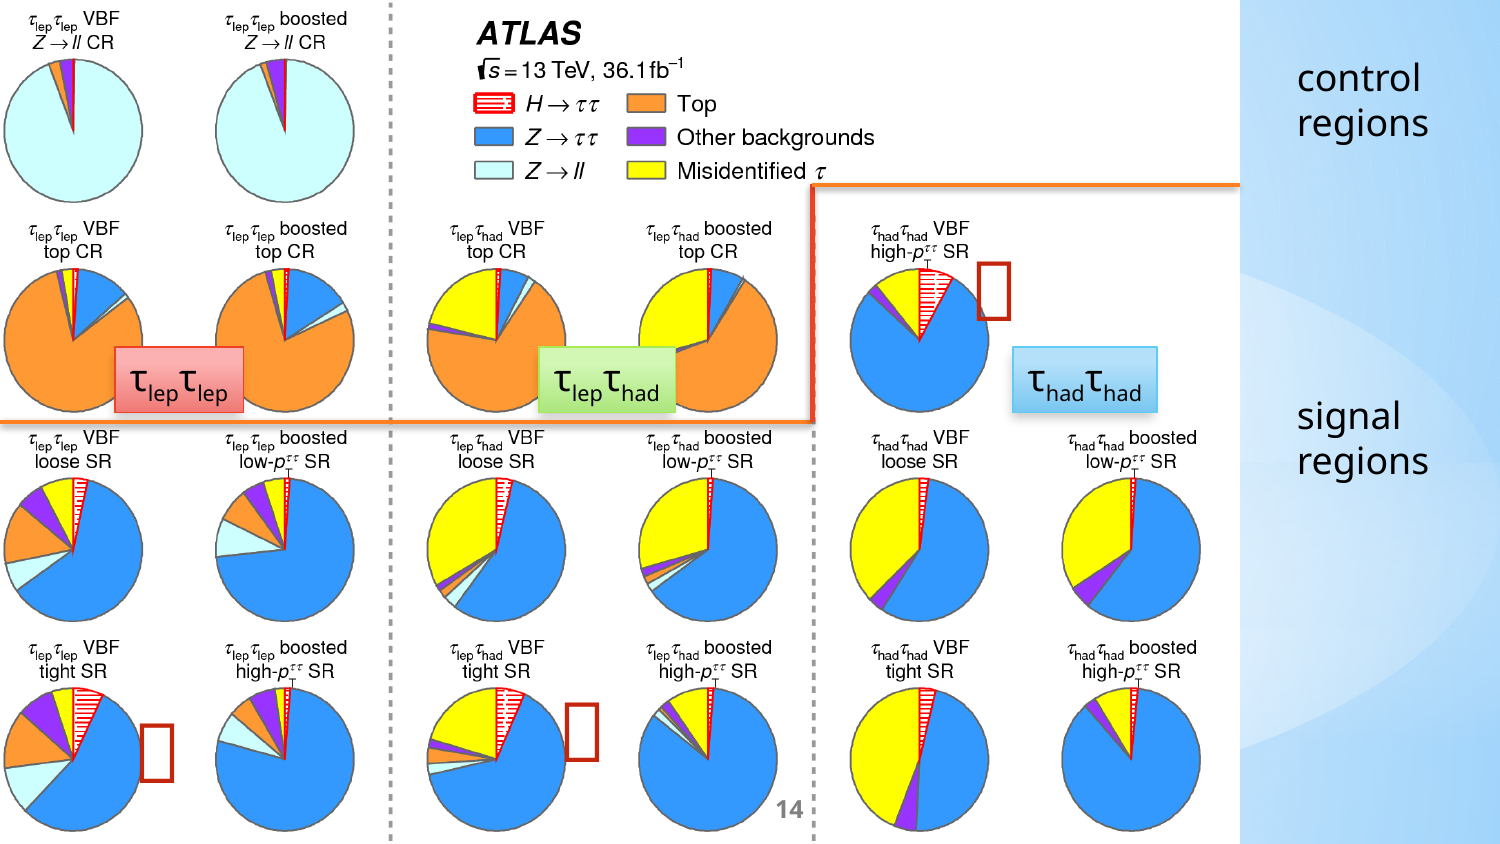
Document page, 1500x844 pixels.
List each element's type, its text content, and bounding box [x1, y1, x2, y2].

picture [0, 0, 1240, 421]
picture [0, 186, 1240, 844]
text_box control regions [1282, 46, 1445, 152]
text_box signal regions [1282, 384, 1445, 490]
